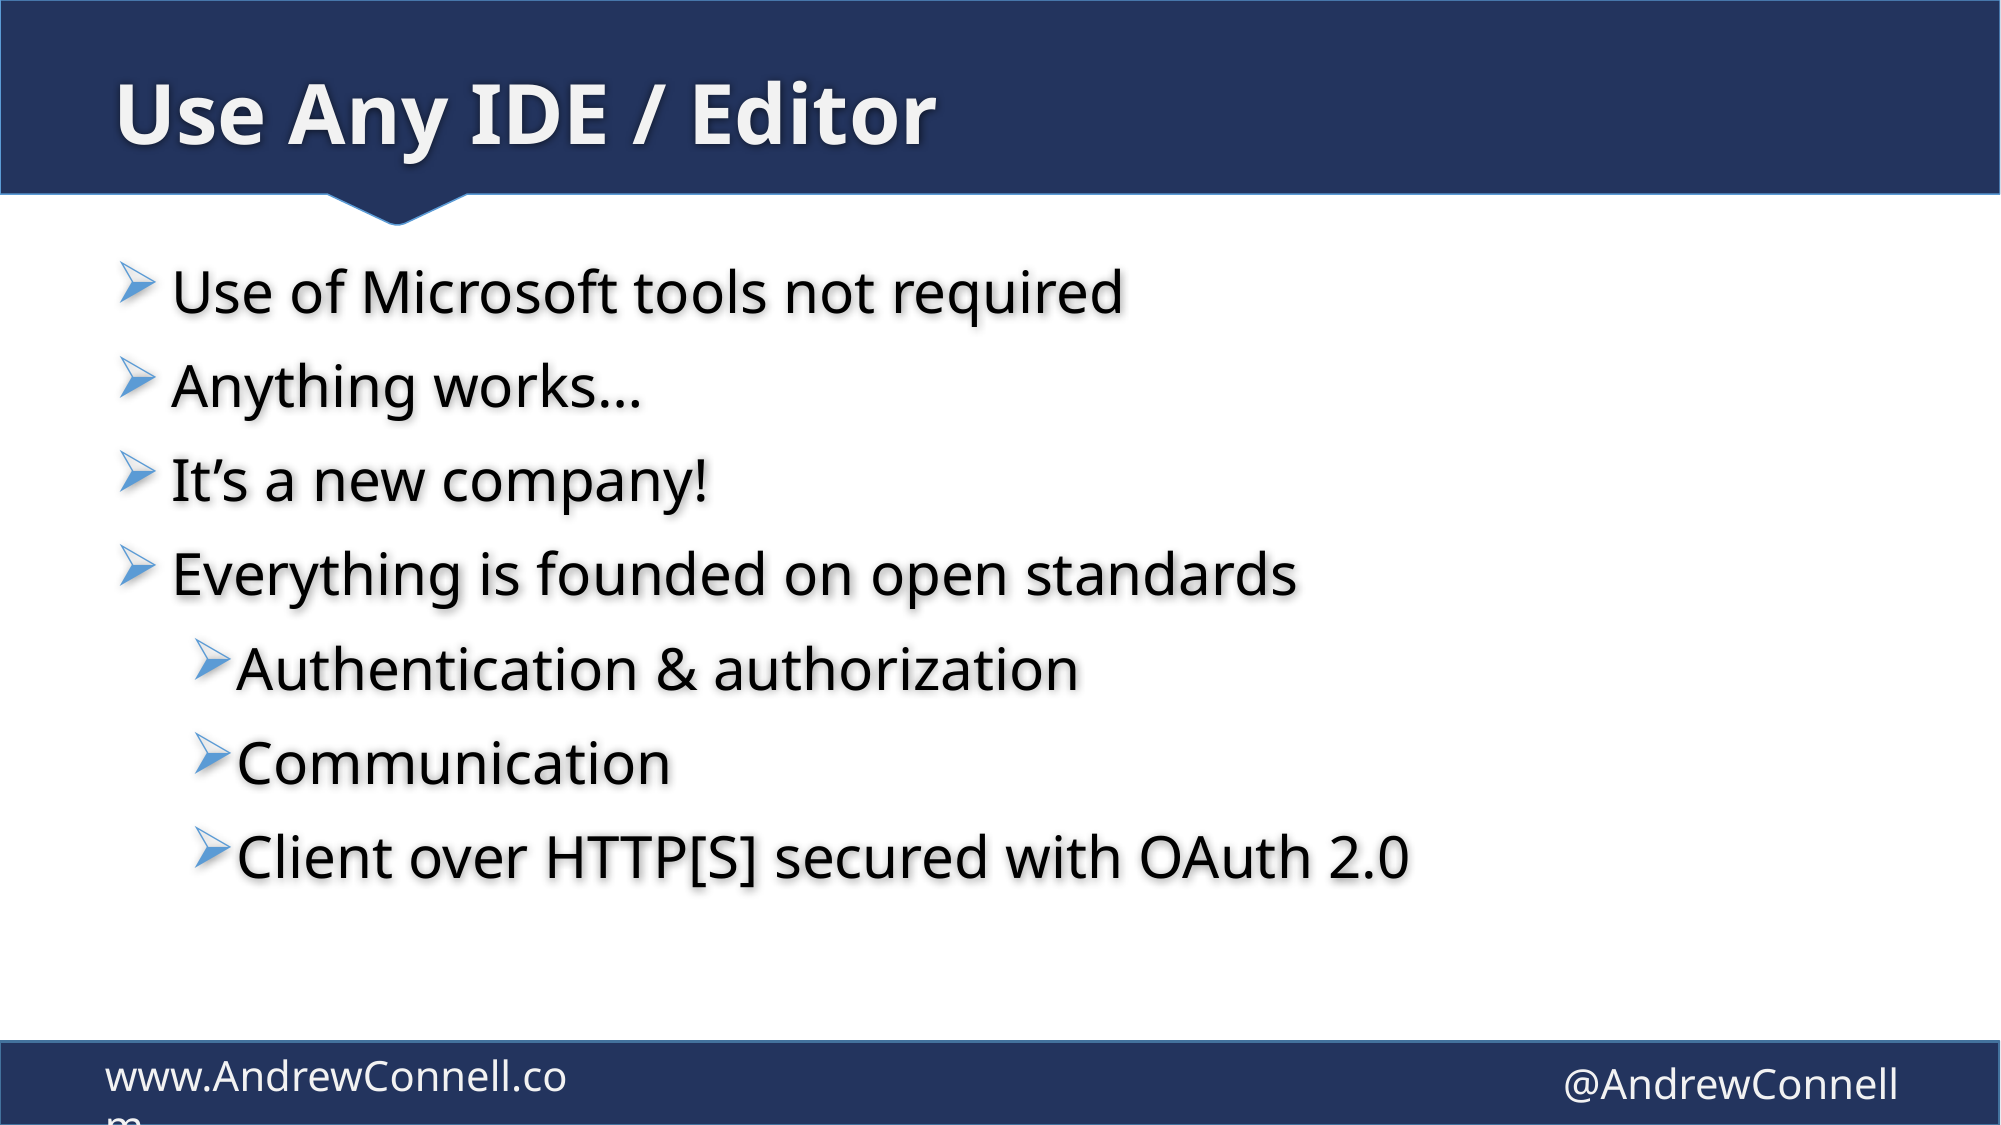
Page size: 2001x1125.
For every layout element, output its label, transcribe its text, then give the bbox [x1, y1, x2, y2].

list Use of Microsoft tools not required Anything works… It’s a new company! Everything is founded on open standards Authentication & authorization Communication Client over HTTP[S] secured with OAuth 2.0 [99, 247, 1900, 1027]
title Use Any IDE / Editor [98, 9, 1902, 169]
